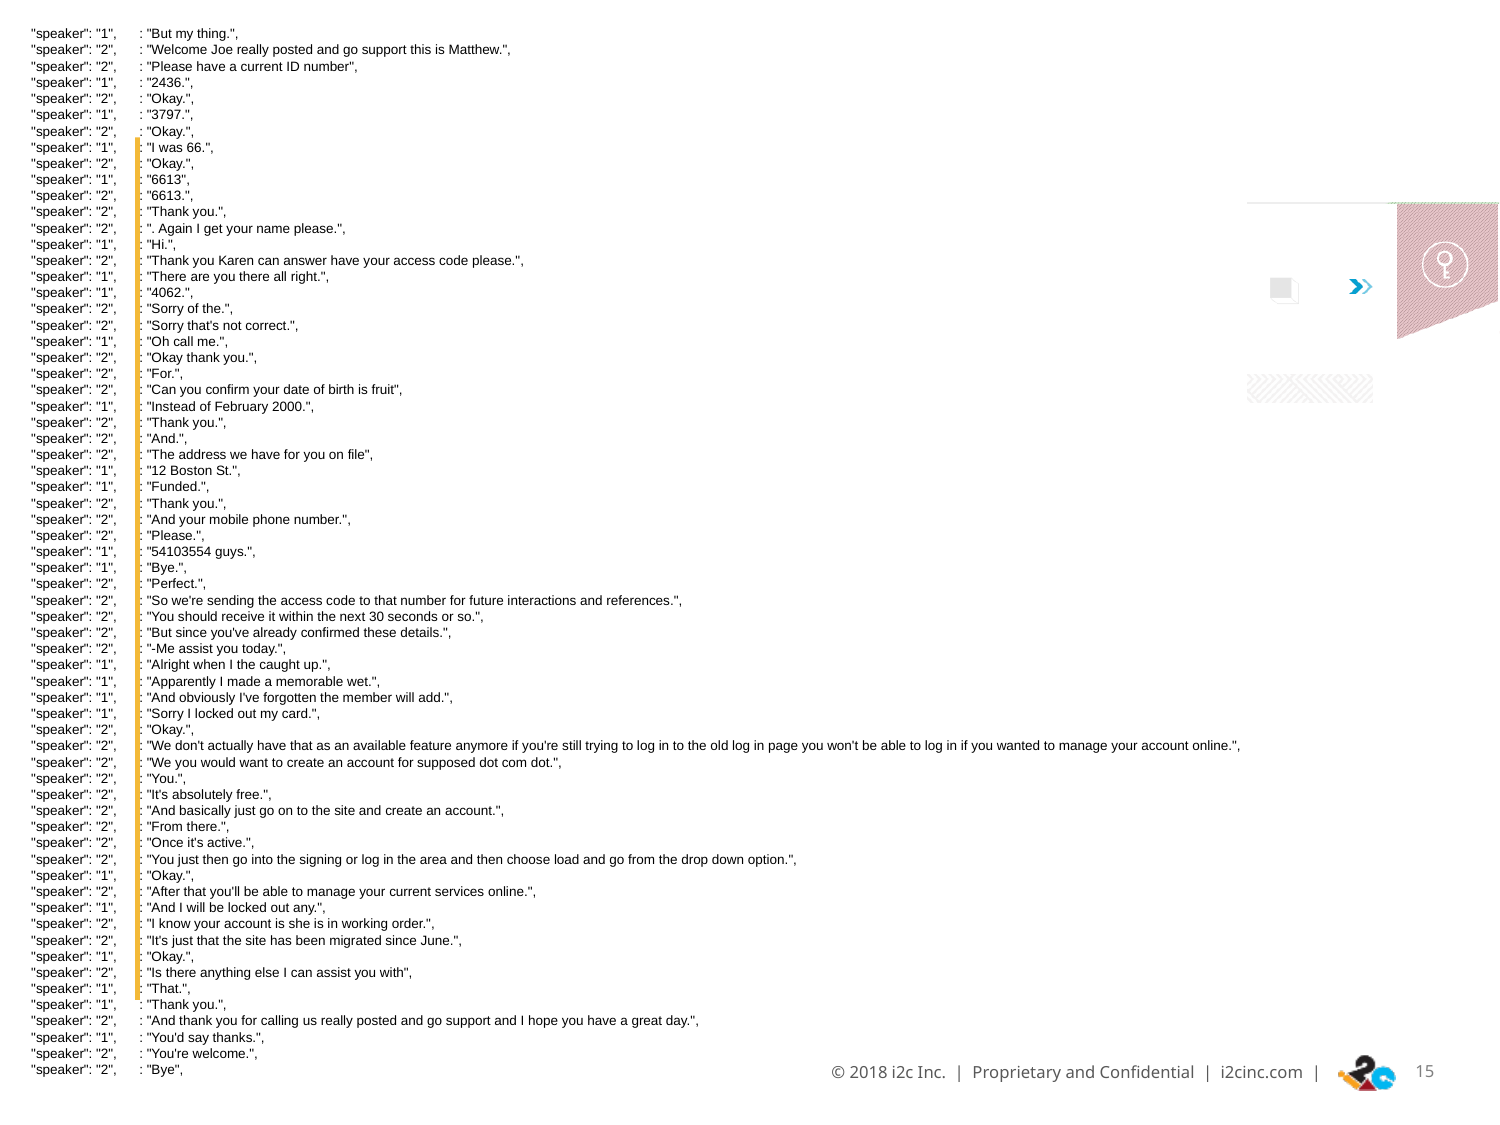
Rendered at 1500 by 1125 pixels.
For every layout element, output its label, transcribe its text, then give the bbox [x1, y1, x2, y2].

picture [1337, 1054, 1396, 1091]
text_box "speaker": "1", : "But my thing.", "speaker": "2", : "Welcome Joe really posted and go support this is Matthew.", "speaker": "2", : "Please have a current ID number", "speaker": "1", : "2436.", "speaker": "2", : "Okay.", "speaker": "1", : "3797.", "speaker": "2", : "Okay.", "speaker": "1", : "I was 66.", "speaker": "2", : "Okay.", "speaker": "1", : "6613", "speaker": "2", : "6613.", "speaker": "2", : "Thank you.", "speaker": "2", : ". Again I get your name please.", "speaker": "1", : "Hi.", "speaker": "2", : "Thank you Karen can answer have your access code please.", "speaker": "1", : "There are you there all right.", "speaker": "1", : "4062.", "speaker": "2", : "Sorry of the.", "speaker": "2", : "Sorry that's not correct.", "speaker": "1", : "Oh call me.", "speaker": "2", : "Okay thank you.", "speaker": "2", : "For.", "speaker": "2", : "Can you confirm your date of birth is fruit", "speaker": "1", : "Instead of February 2000.", "speaker": "2", : "Thank you.", "speaker": "2", : "And.", "speaker": "2", : "The address we have for you on file", "speaker": "1", : "12 Boston St.", "speaker": "1", : "Funded.", "speaker": "2", : "Thank you.", "speaker": "2", : "And your mobile phone number.", "speaker": "2", : "Please.", "speaker": "1", : "54103554 guys.", "speaker": "1", : "Bye.", "speaker": "2", : "Perfect.", "speaker": "2", : "So we're sending the access code to that number for future interactions and references.", "speaker": "2", : "You should receive it within the next 30 seconds or so.", "speaker": "2", : "But since you've already confirmed these details.", "speaker": "2", : "-Me assist you today.", "speaker": "1", : "Alright when I the caught up.", "speaker": "1", : "Apparently I made a memorable wet.", "speaker": "1", : "And obviously I've forgotten the member will add.", "speaker": "1", : "Sorry I locked out my card.", "speaker": "2", : "Okay.", "speaker": "2", : "We don't actually have that as an available feature anymore if you're still trying to log in to the old log in page you won't be able to log in if you wanted to manage your account online.", "speaker": "2", : "We you would want to create an account for supposed dot com dot.", "speaker": "2", : "You.", "speaker": "2", : "It's absolutely free.", "speaker": "2", : "And basically just go on to the site and create an account.", "speaker": "2", : "From there.", "speaker": "2", : "Once it's active.", "speaker": "2", : "You just then go into the signing or log in the area and then choose load and go from the drop down option.", "speaker": "1", : "Okay.", "speaker": "2", : "After that you'll be able to manage your current services online.", "speaker": "1", : "And I will be locked out any.", "speaker": "2", : "I know your account is she is in working order.", "speaker": "2", : "It's just that the site has been migrated since June.", "speaker": "1", : "Okay.", "speaker": "2", : "Is there anything else I can assist you with", "speaker": "1", : "That.", "speaker": "1", : "Thank you.", "speaker": "2", : "And thank you for calling us really posted and go support and I hope you have a great day.", "speaker": "1", : "You'd say thanks.", "speaker": "2", : "You're welcome.", "speaker": "2", : "Bye", [27, 25, 1380, 1077]
picture [1380, 202, 1500, 403]
